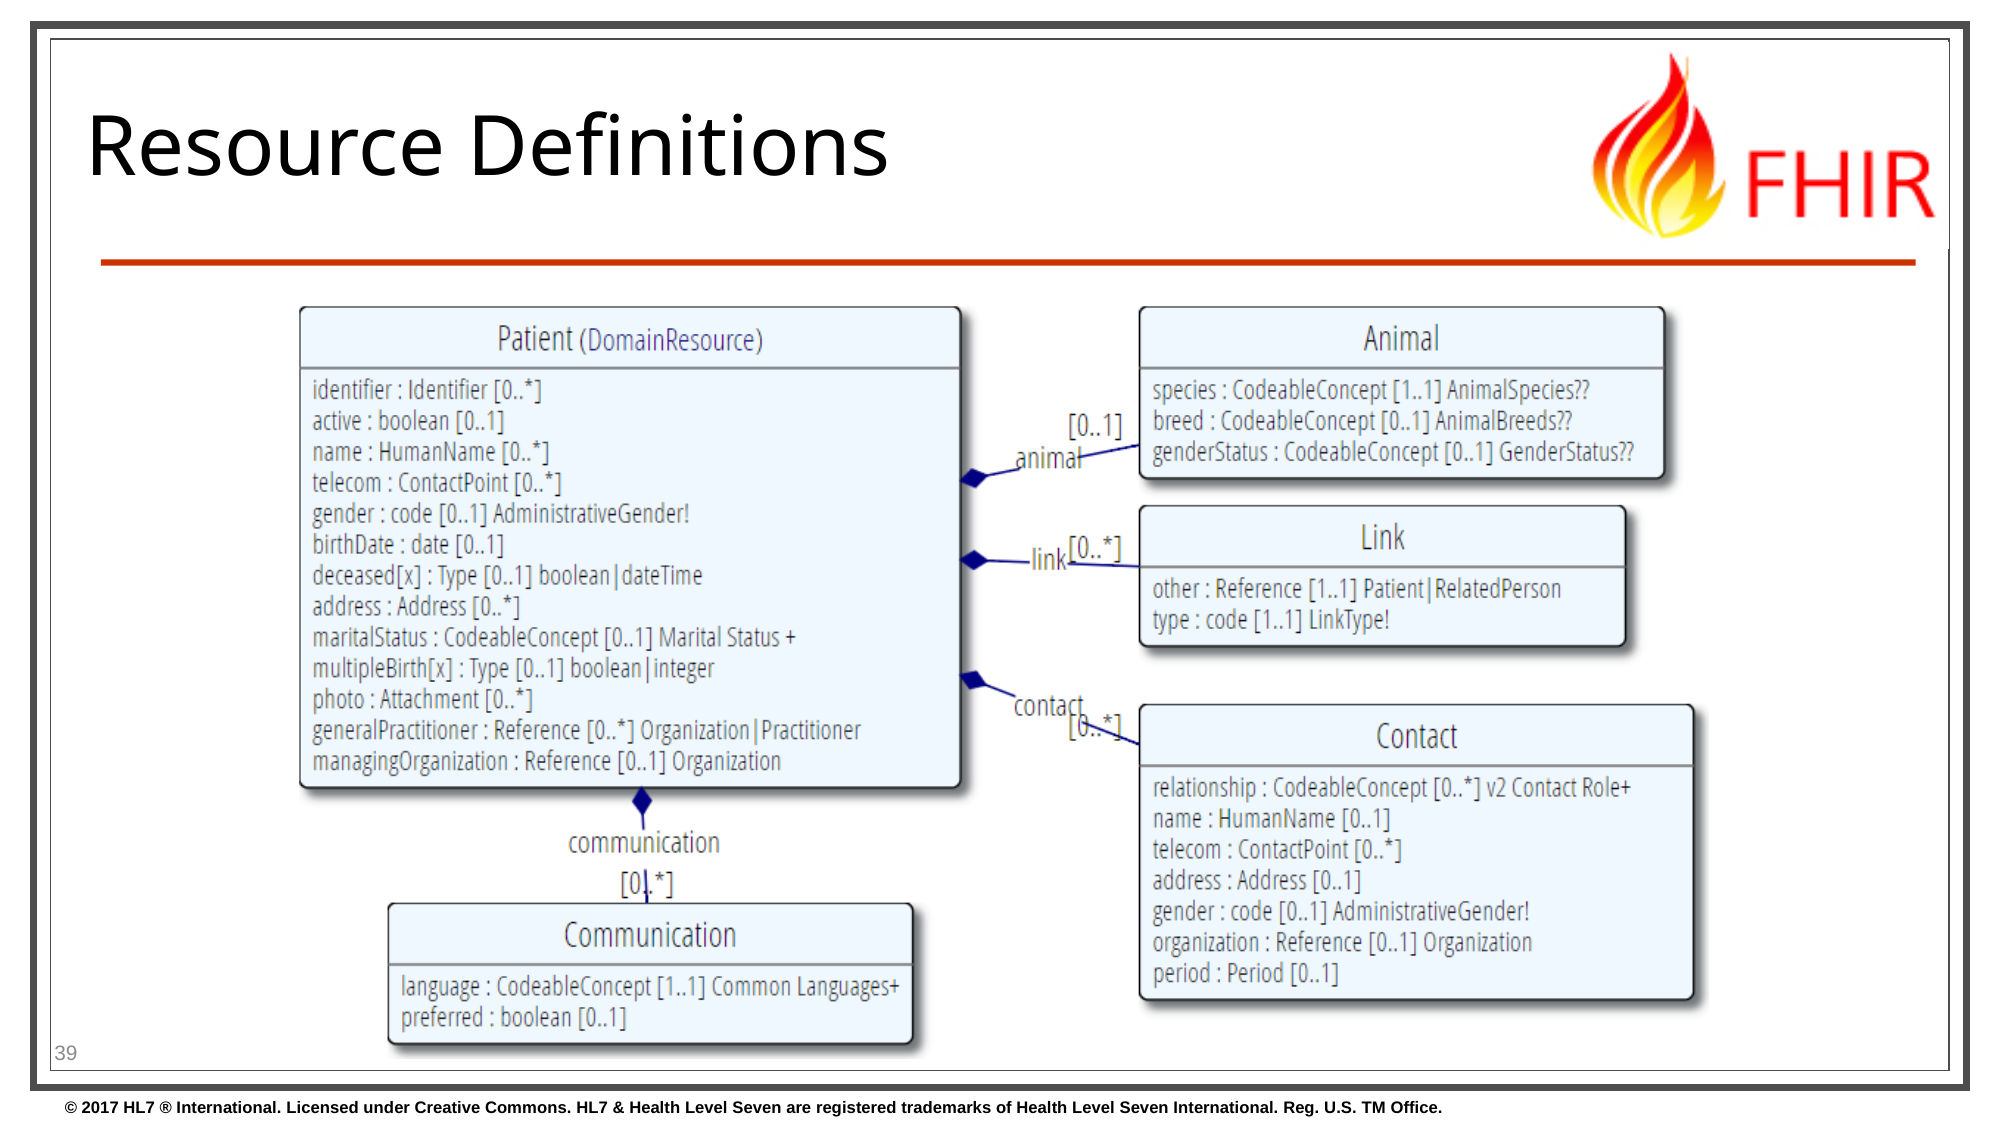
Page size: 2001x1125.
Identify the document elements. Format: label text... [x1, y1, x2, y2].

title Resource Definitions [70, 54, 1504, 249]
picture [298, 304, 1709, 1059]
picture [1578, 42, 1949, 249]
slide_number 39 [39, 1034, 197, 1071]
